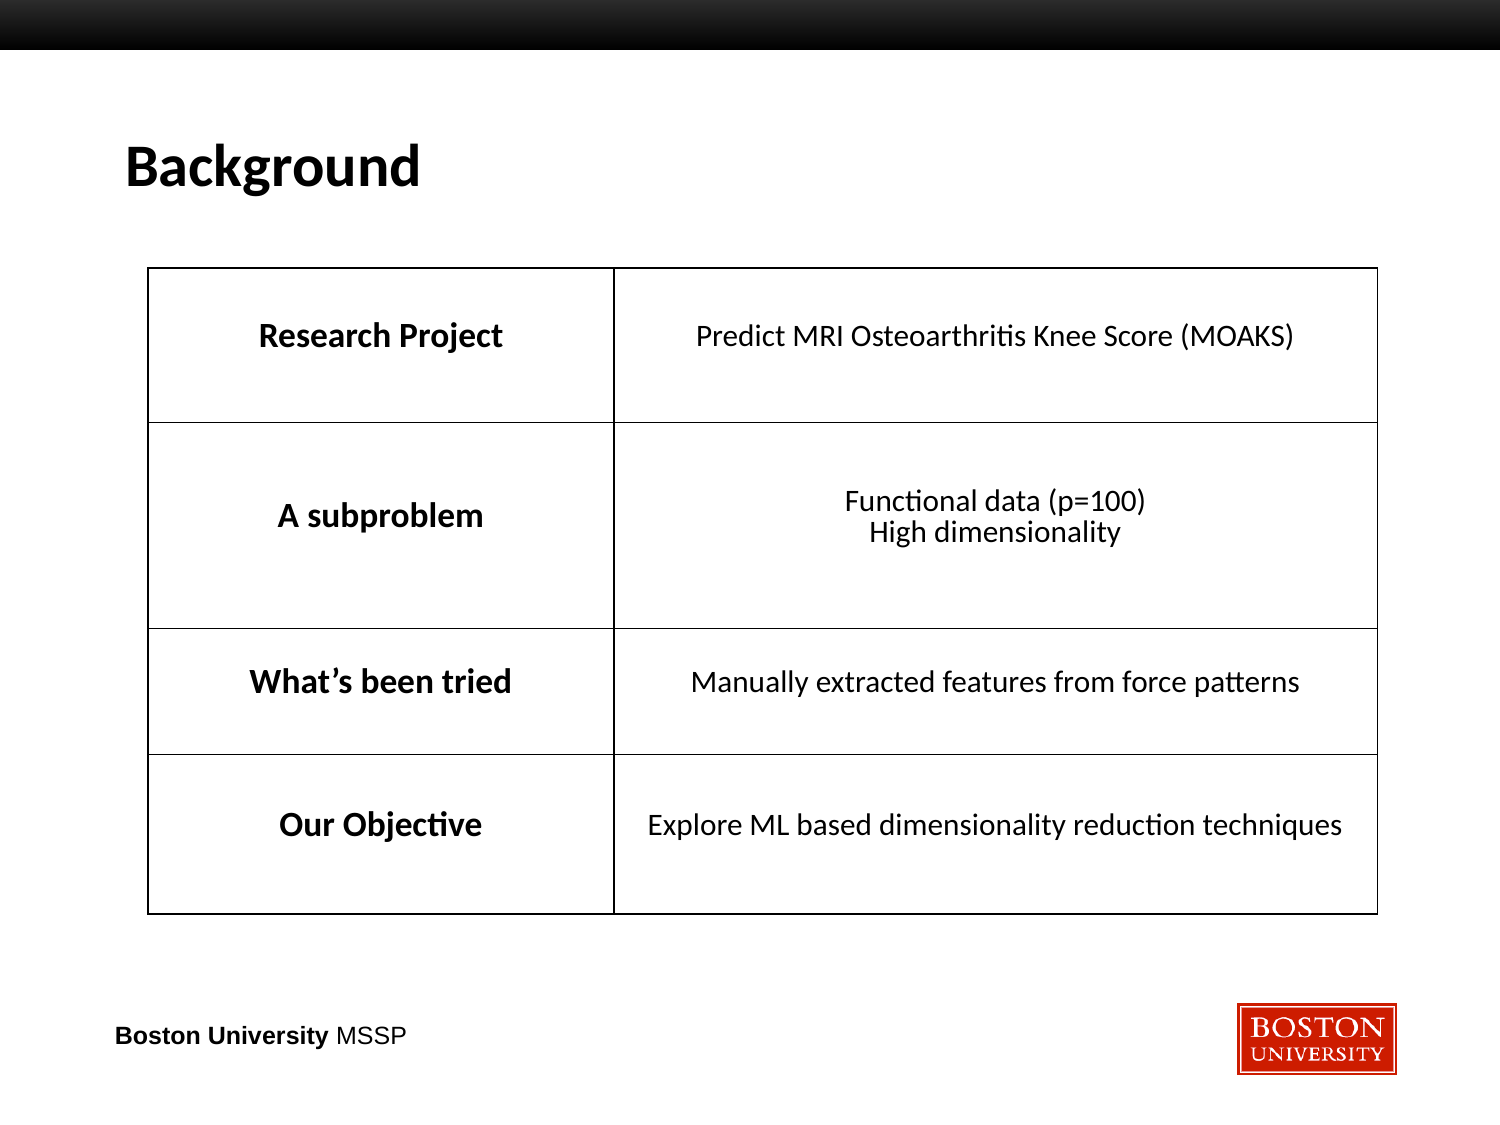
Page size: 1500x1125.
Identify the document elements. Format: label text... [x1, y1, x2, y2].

table_header Predict MRI Osteoarthritis Knee Score (MOAKS) [615, 269, 1377, 422]
table_cell What’s been tried [149, 629, 613, 754]
table_cell A subproblem [149, 423, 613, 628]
title Background [110, 118, 1003, 198]
table_header Research Project [149, 269, 613, 422]
table_cell Manually extracted features from force patterns [615, 629, 1377, 754]
table_cell Our Objective [149, 755, 613, 913]
table_cell Functional data (p=100) High dimensionality [615, 423, 1377, 628]
picture [1237, 1003, 1397, 1075]
table_cell Explore ML based dimensionality reduction techniques [615, 755, 1377, 913]
